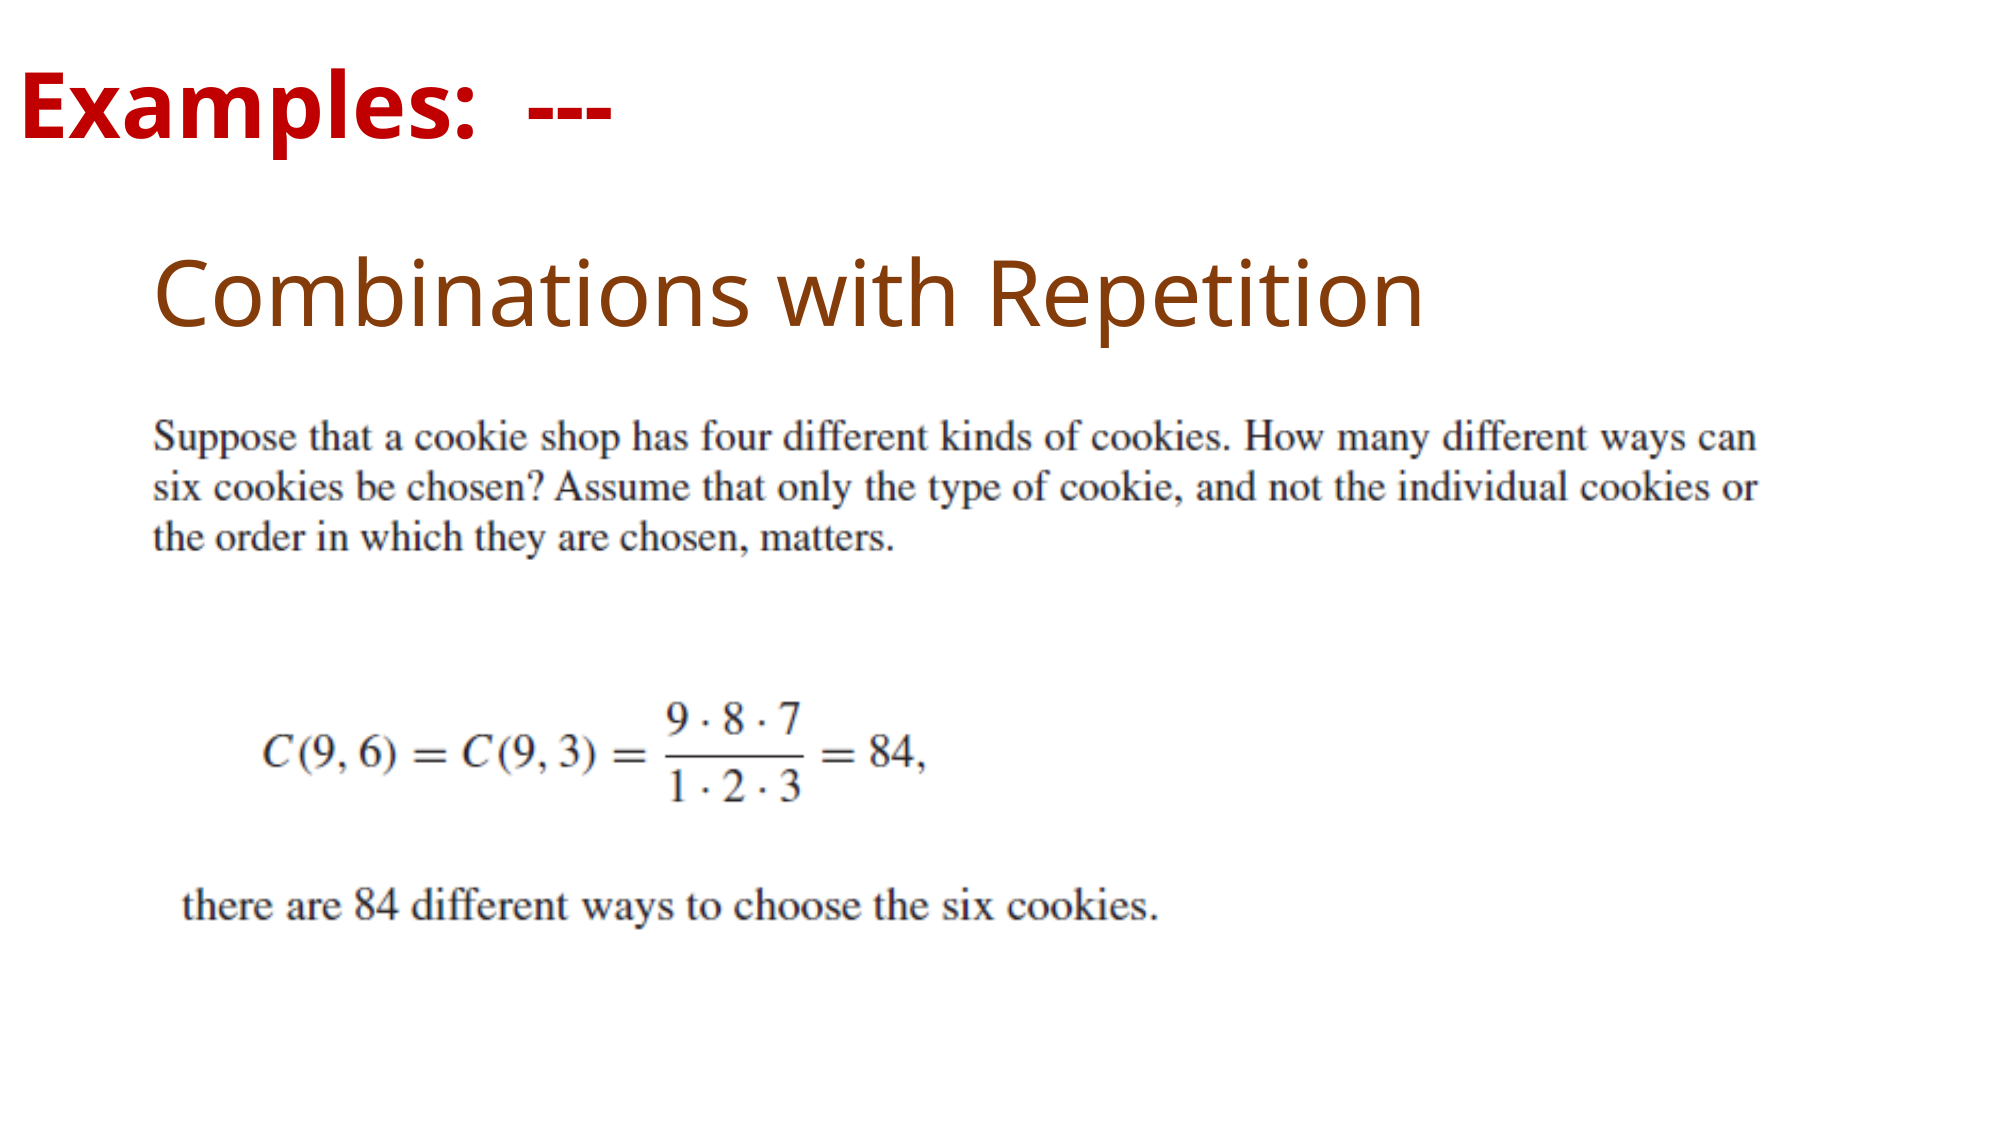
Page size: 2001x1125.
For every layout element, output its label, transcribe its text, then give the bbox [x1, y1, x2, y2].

picture [137, 684, 1171, 944]
text_box Examples: --- [2, 0, 1728, 218]
picture [137, 405, 1779, 571]
title Combinations with Repetition [137, 188, 1863, 406]
